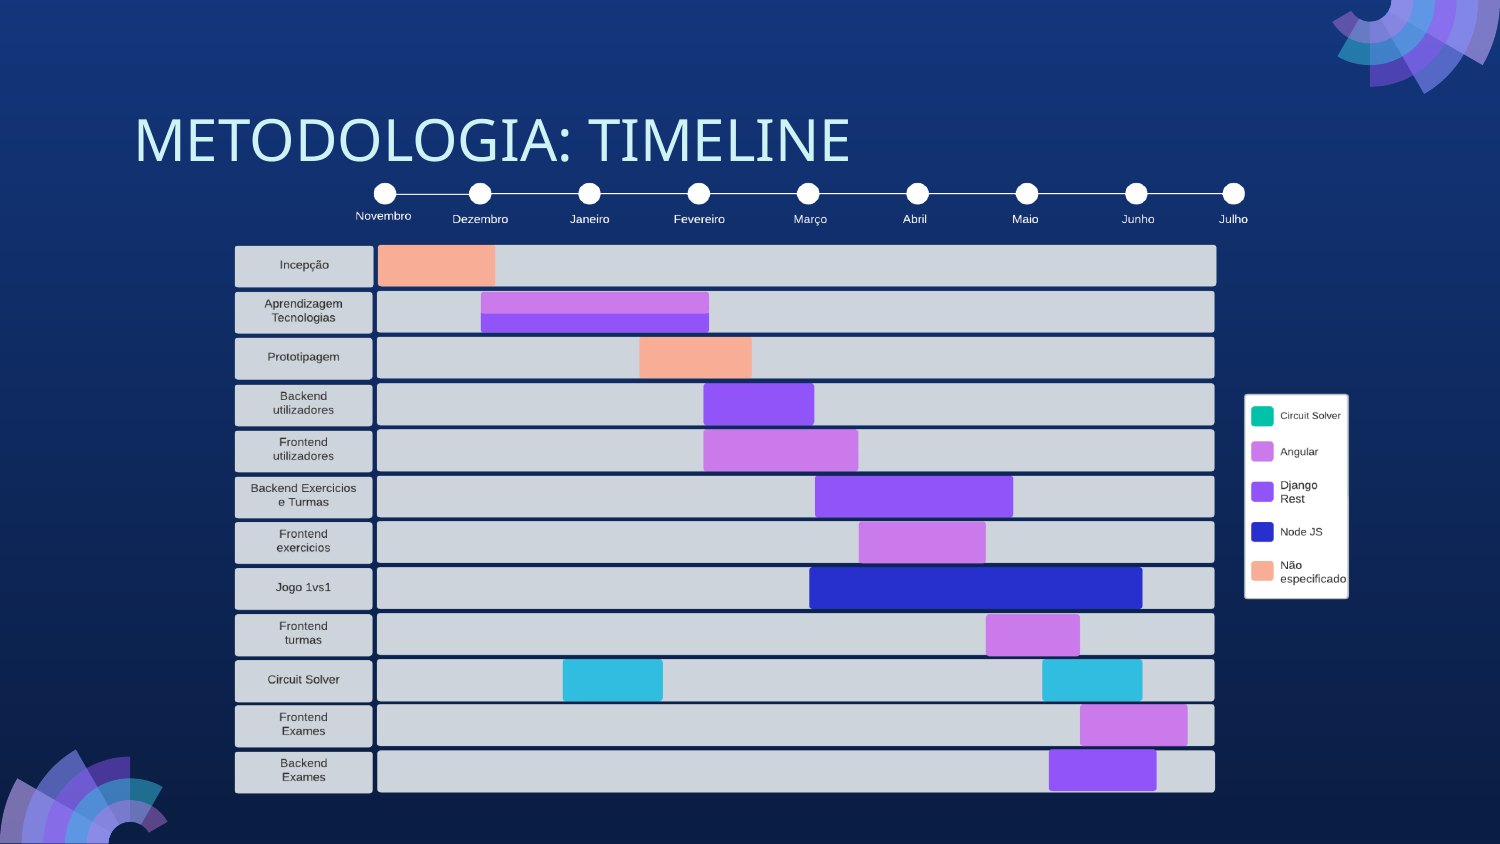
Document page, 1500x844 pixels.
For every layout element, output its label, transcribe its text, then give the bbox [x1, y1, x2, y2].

picture [213, 161, 1416, 814]
title METODOLOGIA: TIMELINE [118, 88, 1382, 183]
